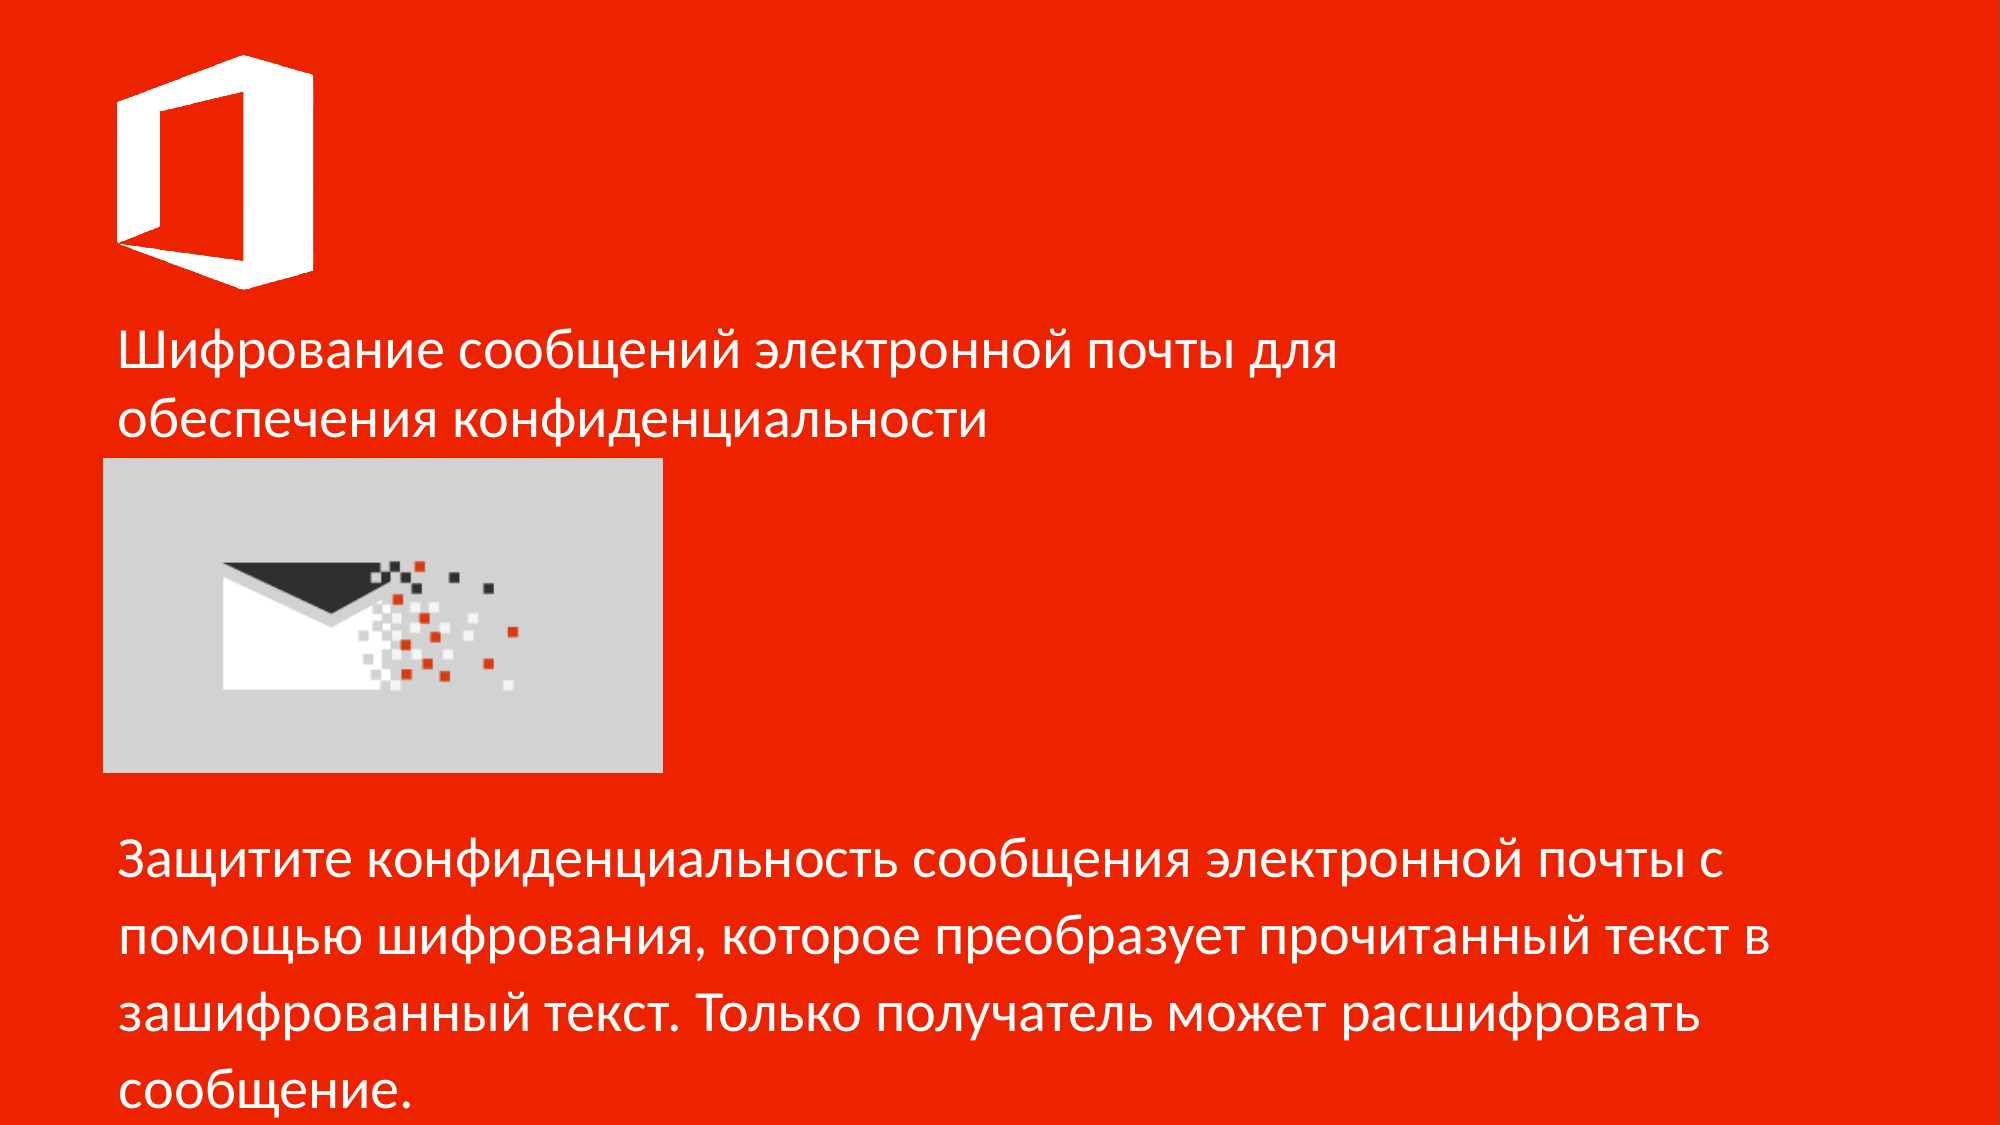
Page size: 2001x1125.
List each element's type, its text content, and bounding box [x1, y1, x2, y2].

picture [103, 458, 663, 773]
text_box Шифрование сообщений электронной почты для обеспечения конфиденциальности [103, 302, 1563, 457]
text_box Защитите конфиденциальность сообщения электронной почты с помощью шифрования, которое преобразует прочитанный текст в зашифрованный текст. Только получатель может расшифровать сообщение. [103, 805, 1979, 1125]
picture [0, 0, 511, 354]
